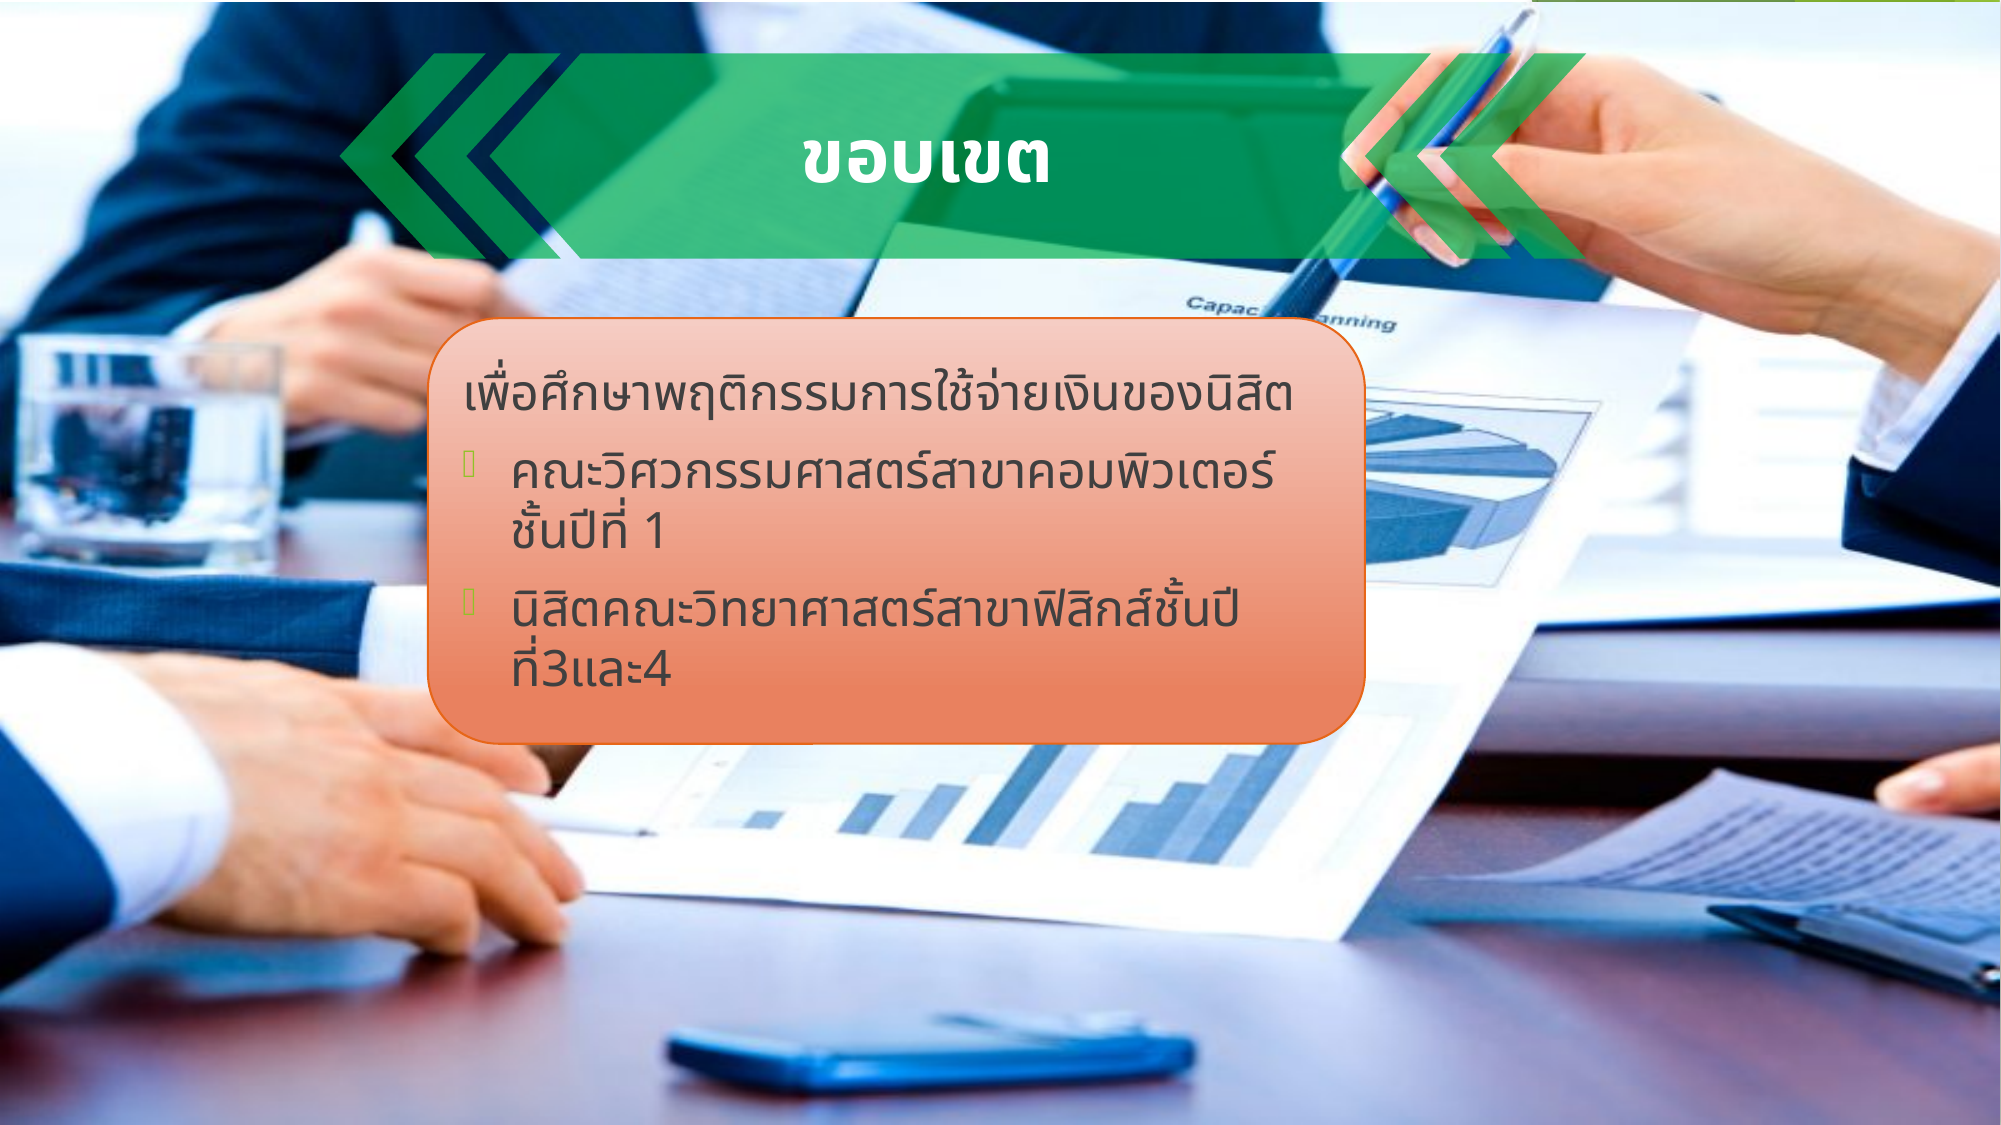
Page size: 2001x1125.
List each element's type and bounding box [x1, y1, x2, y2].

text_box [338, 52, 1587, 260]
picture [0, 2, 2000, 1125]
